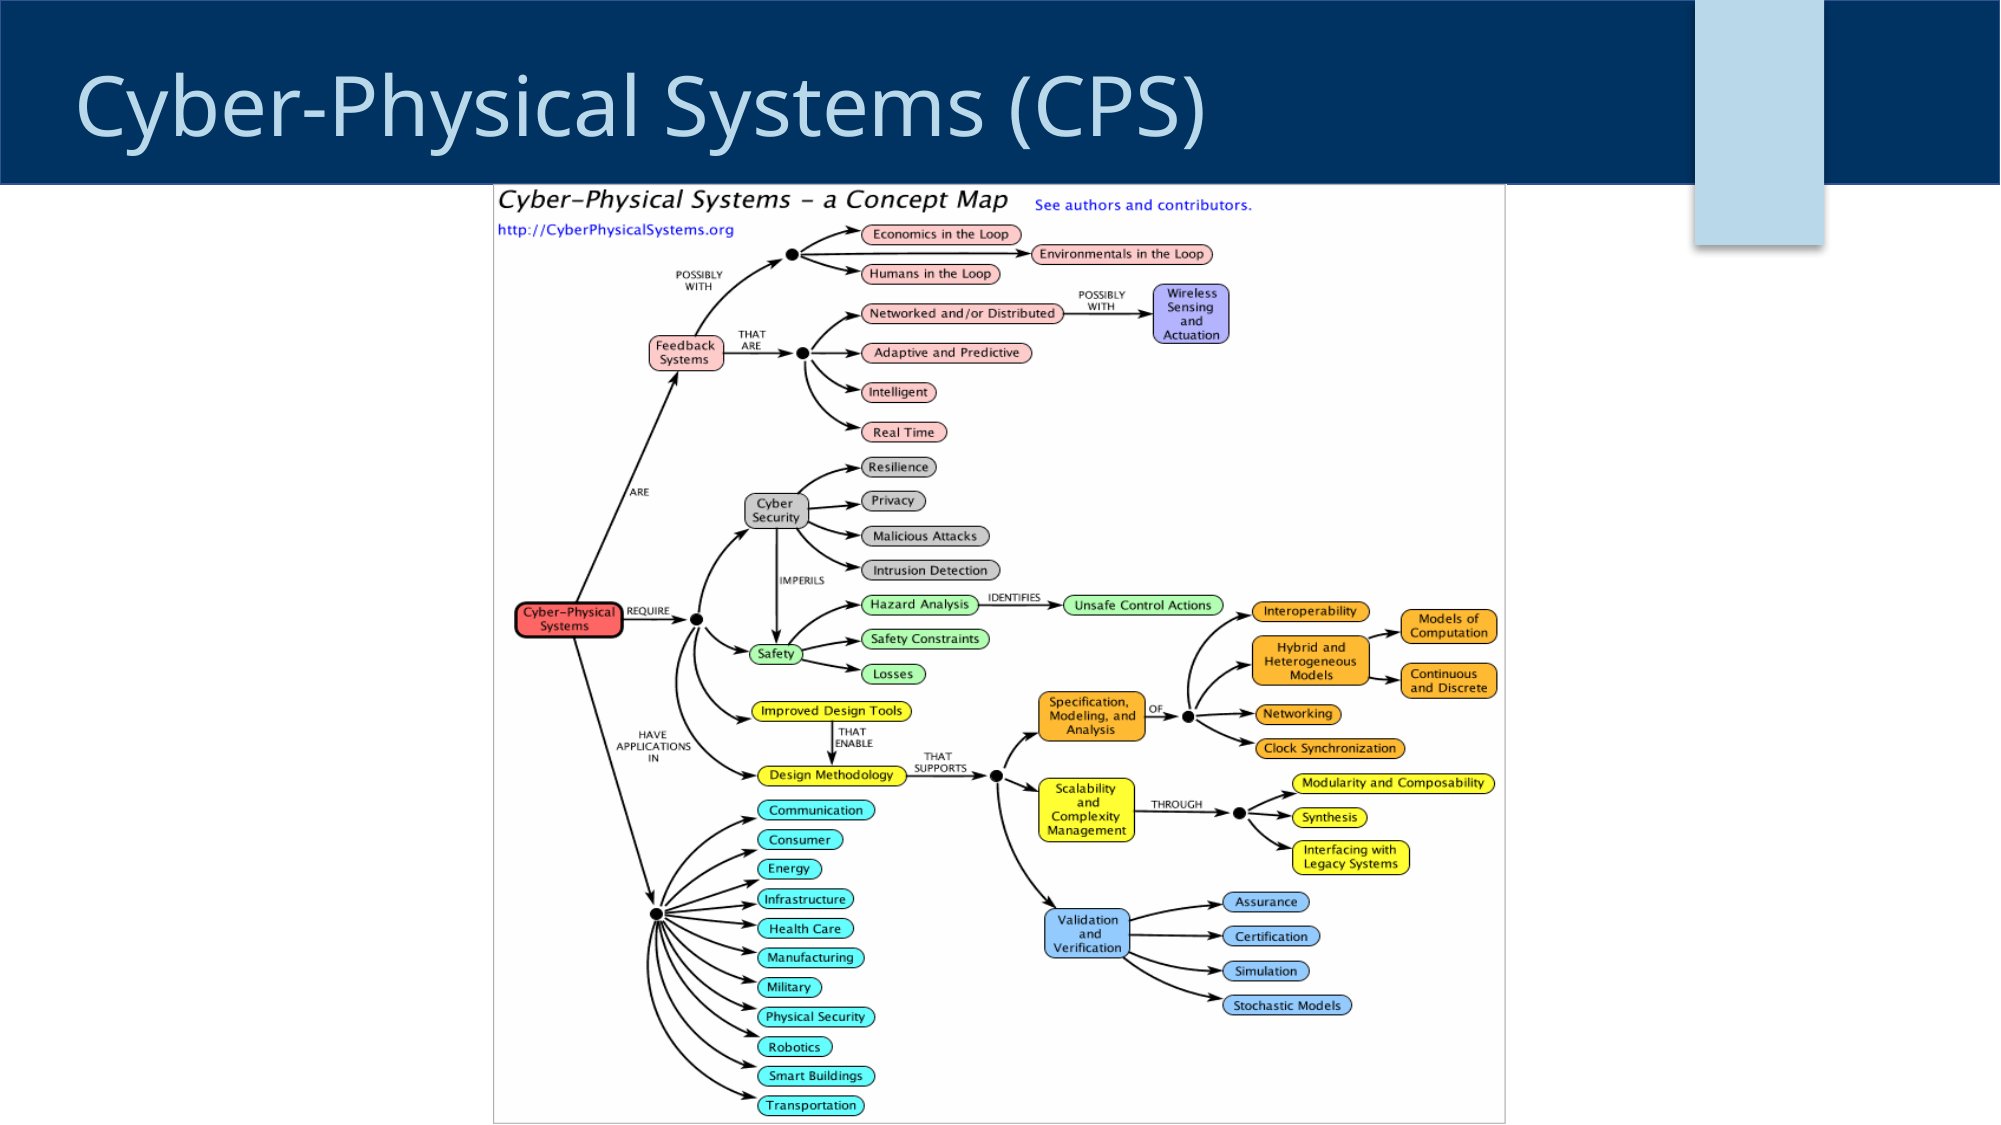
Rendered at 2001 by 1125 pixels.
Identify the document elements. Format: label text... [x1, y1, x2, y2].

title Cyber-Physical Systems (CPS) [59, 22, 1636, 162]
text_box [1826, 0, 2000, 185]
text_box [0, 0, 1694, 185]
text_box [1694, 0, 1825, 246]
picture [493, 184, 1507, 1125]
